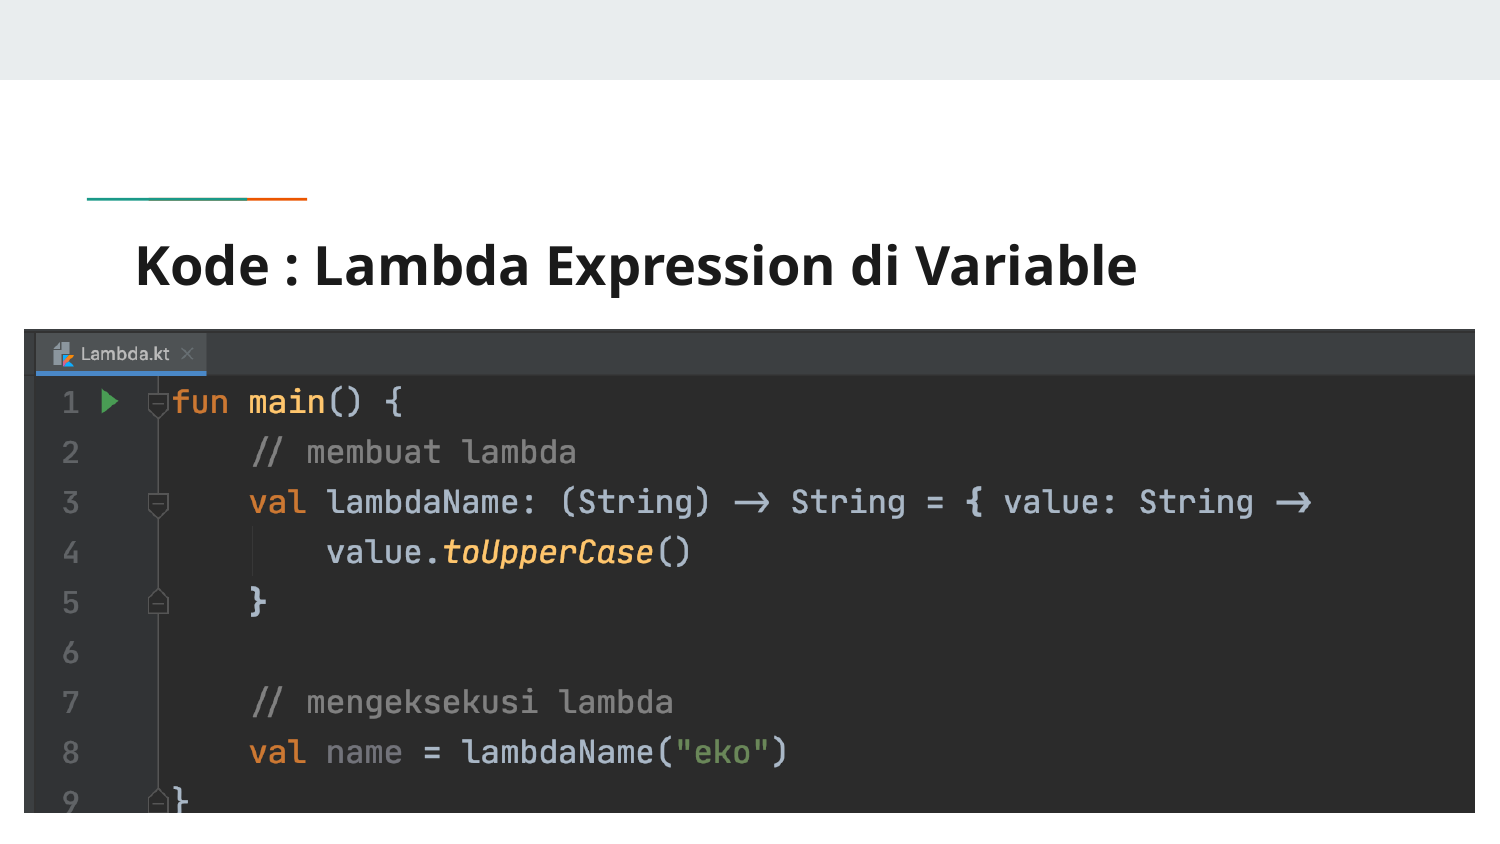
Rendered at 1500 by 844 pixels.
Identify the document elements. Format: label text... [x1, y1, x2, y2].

picture [24, 328, 1476, 813]
title Kode : Lambda Expression di Variable [119, 216, 1381, 305]
